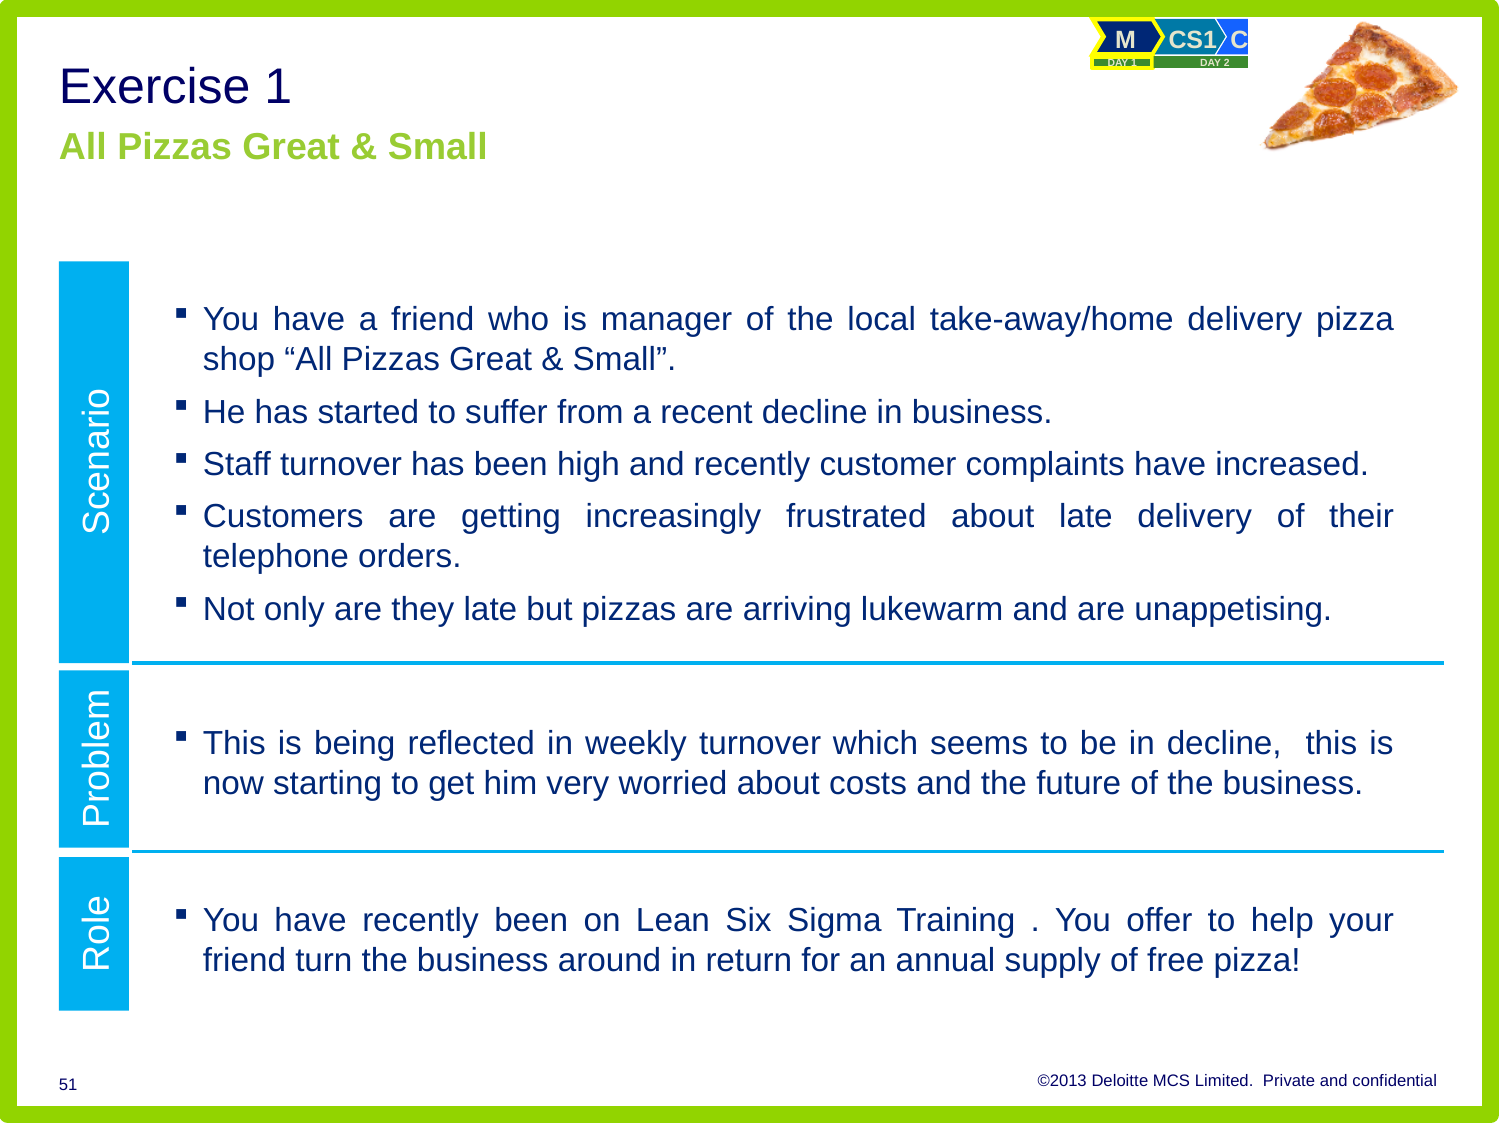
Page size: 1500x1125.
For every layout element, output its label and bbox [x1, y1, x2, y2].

picture [1056, 17, 1474, 154]
text_box [6, 6, 1493, 1117]
